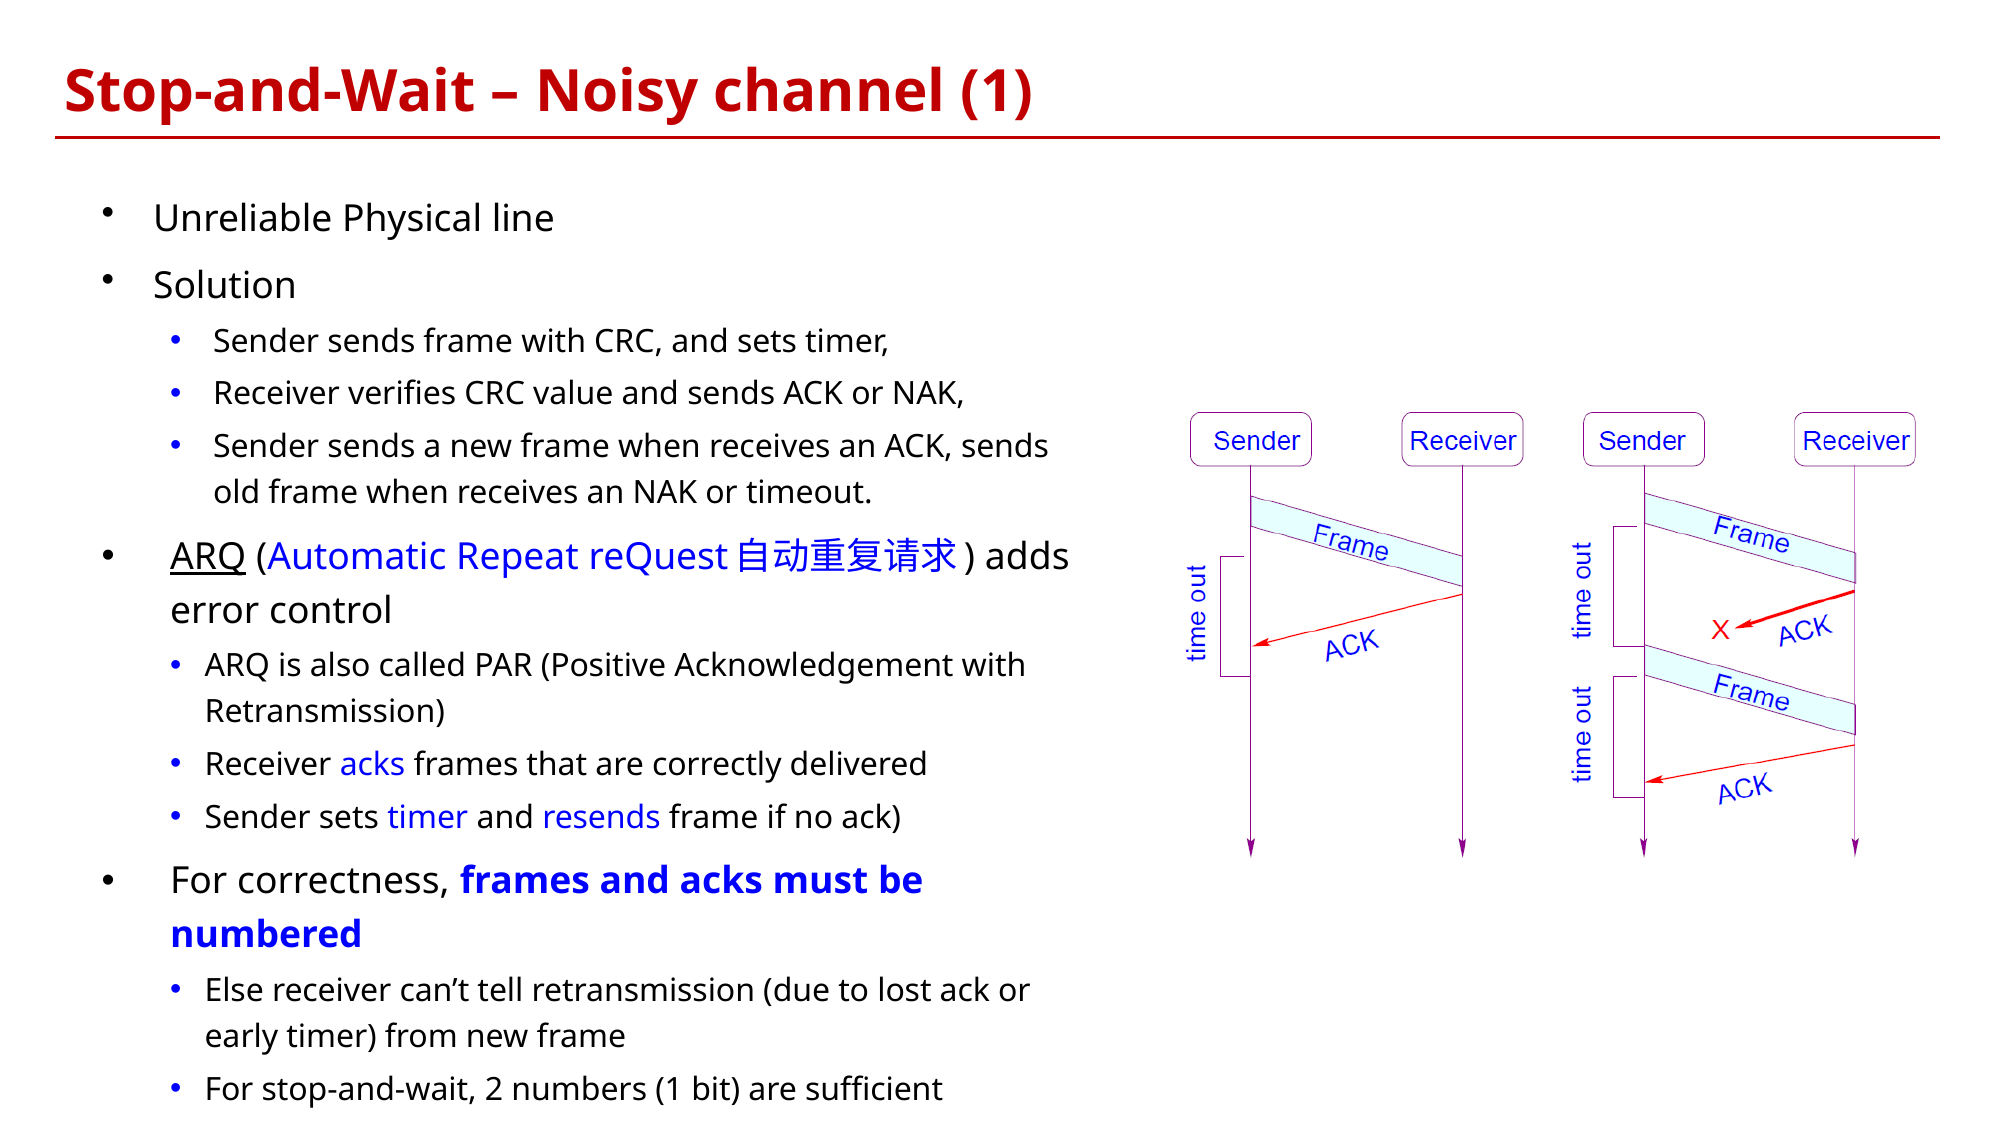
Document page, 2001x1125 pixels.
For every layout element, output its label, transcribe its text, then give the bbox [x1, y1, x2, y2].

list Unreliable Physical line Solution Sender sends frame with CRC, and sets timer, Receiver verifies CRC value and sends ACK or NAK, Sender sends a new frame when receives an ACK, sends old frame when receives an NAK or timeout. ARQ (Automatic Repeat reQuest自动重复请求) adds error control ARQ is also called PAR (Positive Acknowledgement with Retransmission) Receiver acks frames that are correctly delivered Sender sets timer and resends frame if no ack) For correctness, frames and acks must be numbered Else receiver can’t tell retransmission (due to lost ack or early timer) from new frame For stop-and-wait, 2 numbers (1 bit) are sufficient [86, 177, 1101, 1125]
picture [1167, 403, 1982, 862]
text_box Stop-and-Wait – Noisy channel (1) [49, 45, 1972, 130]
